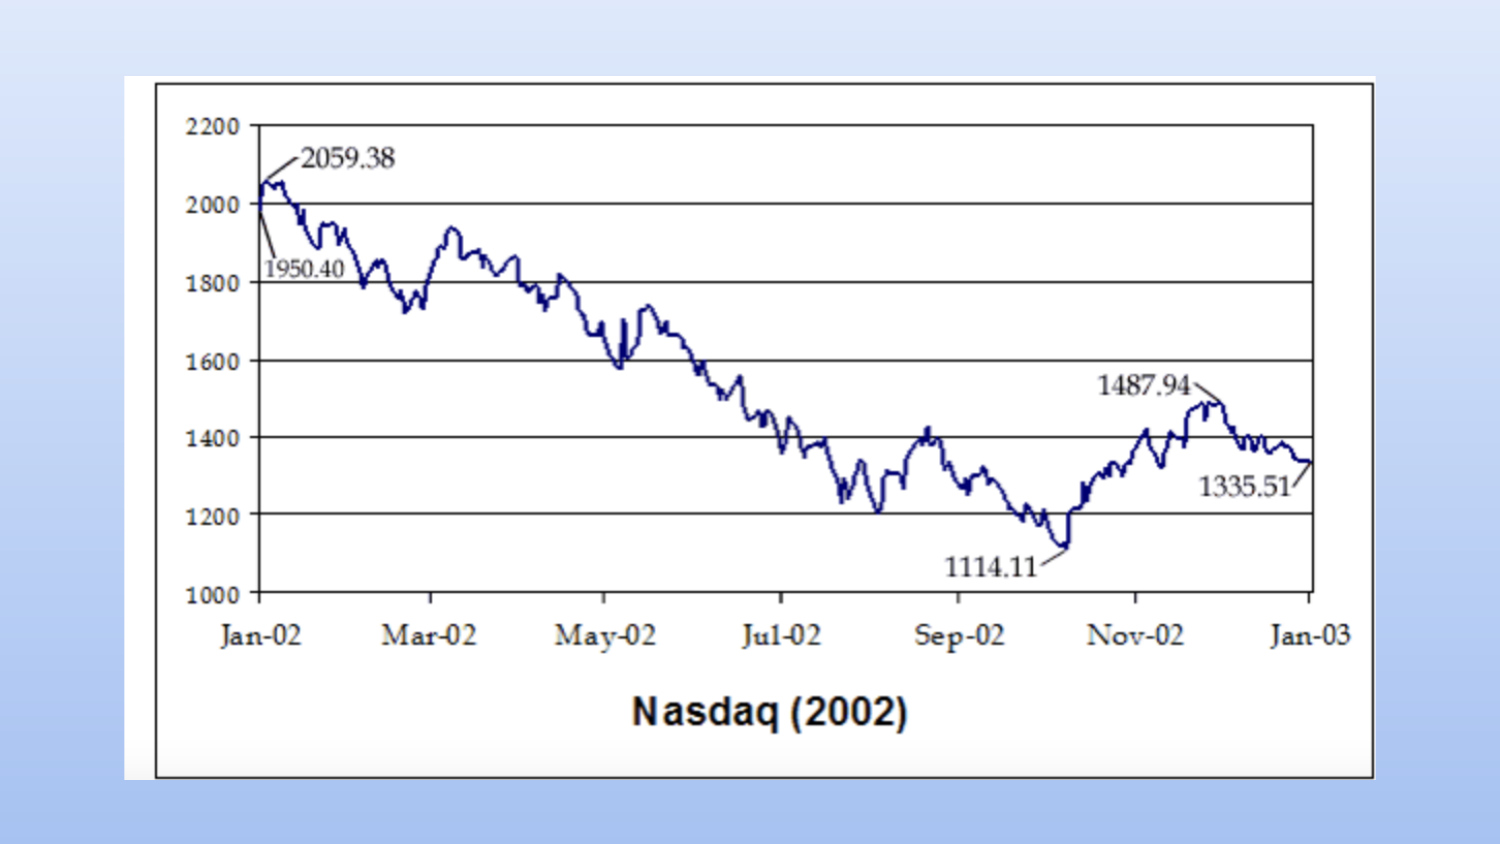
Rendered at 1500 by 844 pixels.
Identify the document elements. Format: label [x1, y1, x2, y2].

picture [123, 76, 1376, 780]
